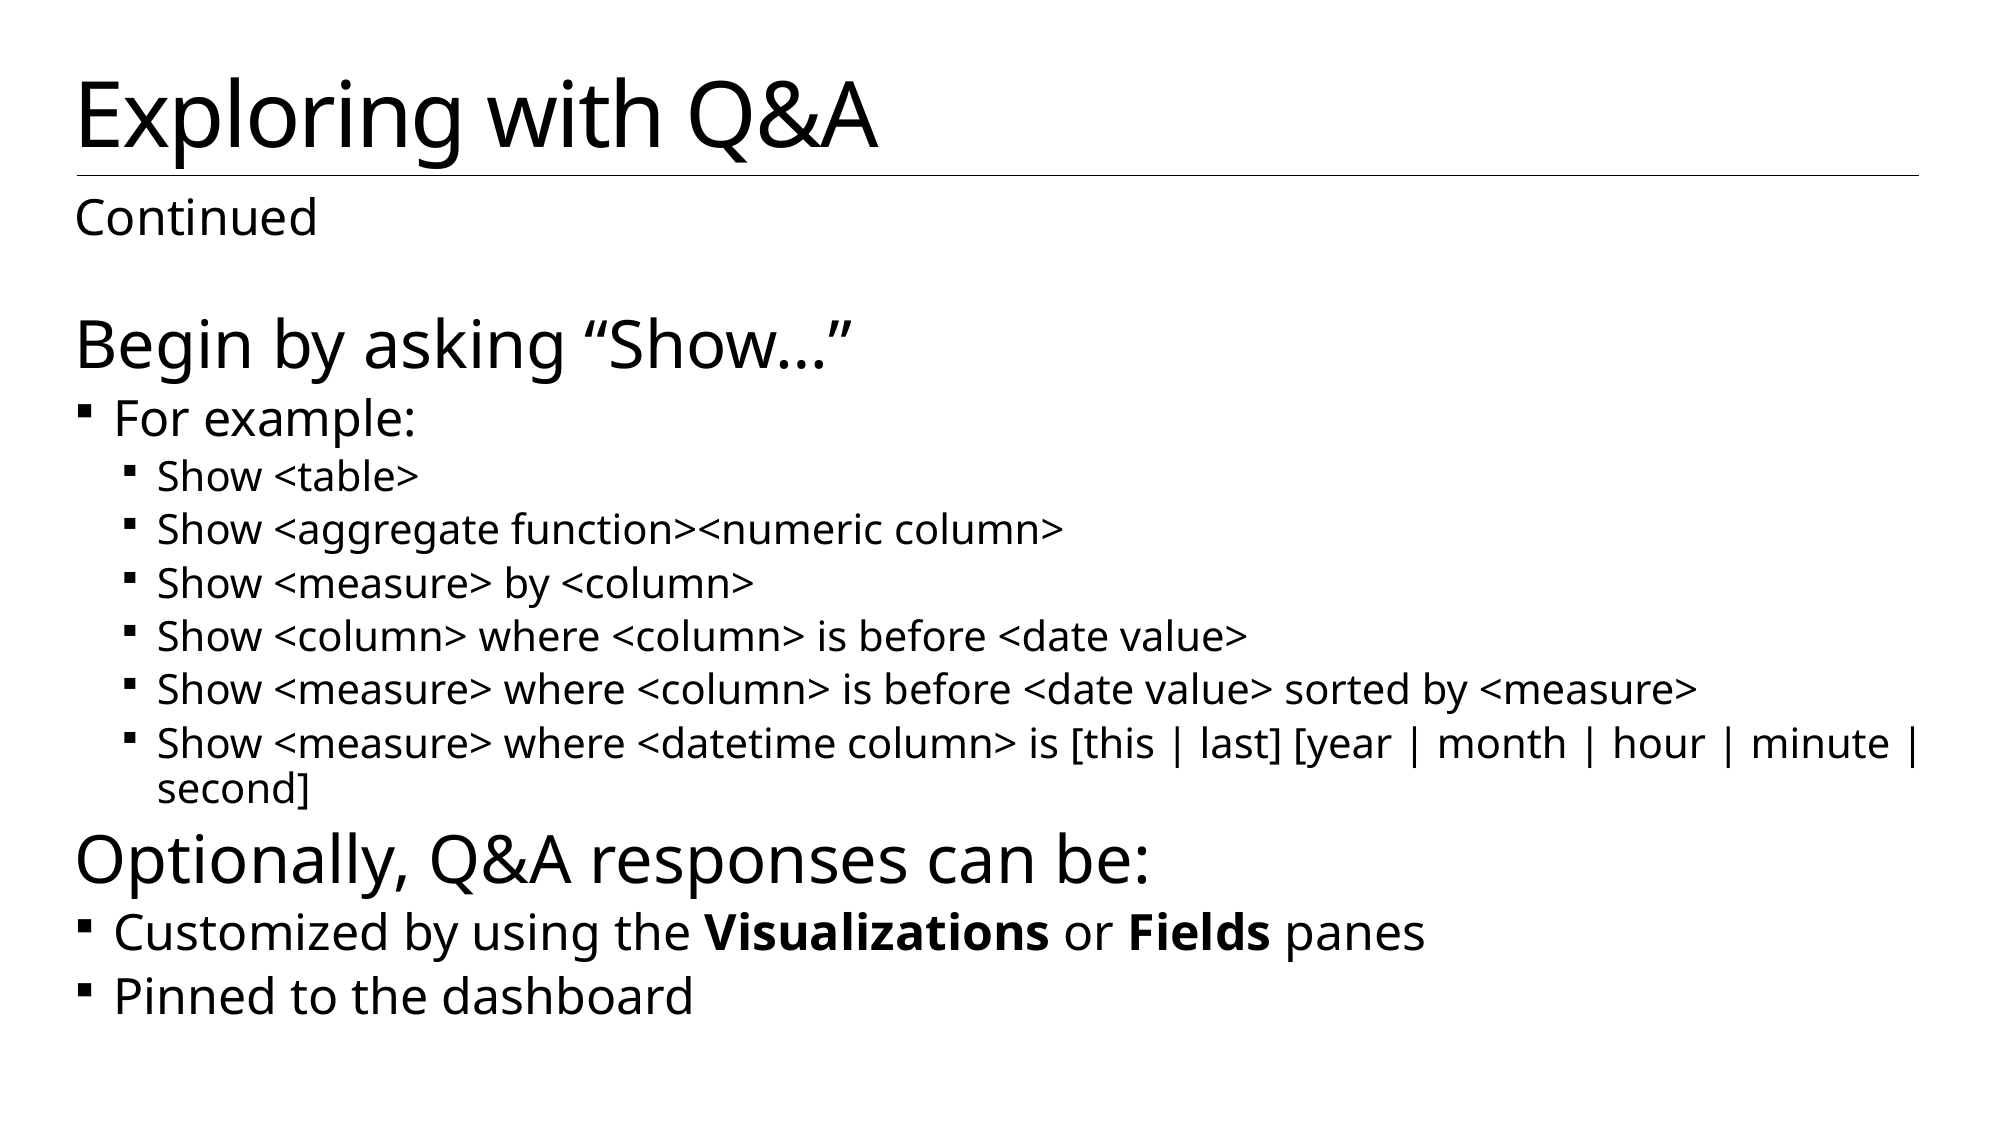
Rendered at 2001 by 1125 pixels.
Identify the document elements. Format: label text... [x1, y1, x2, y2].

list Continued [44, 191, 1957, 247]
title Exploring with Q&A [44, 59, 1957, 178]
list Begin by asking “Show…” For example: Show <table> Show <aggregate function><numeric column> Show <measure> by <column> Show <column> where <column> is before <date value> Show <measure> where <column> is before <date value> sorted by <measure> Show <measure> where <datetime column> is [this | last] [year | month | hour | minute | second] Optionally, Q&A responses can be: Customized by using the Visualizations or Fields panes Pinned to the dashboard [44, 287, 1983, 1125]
